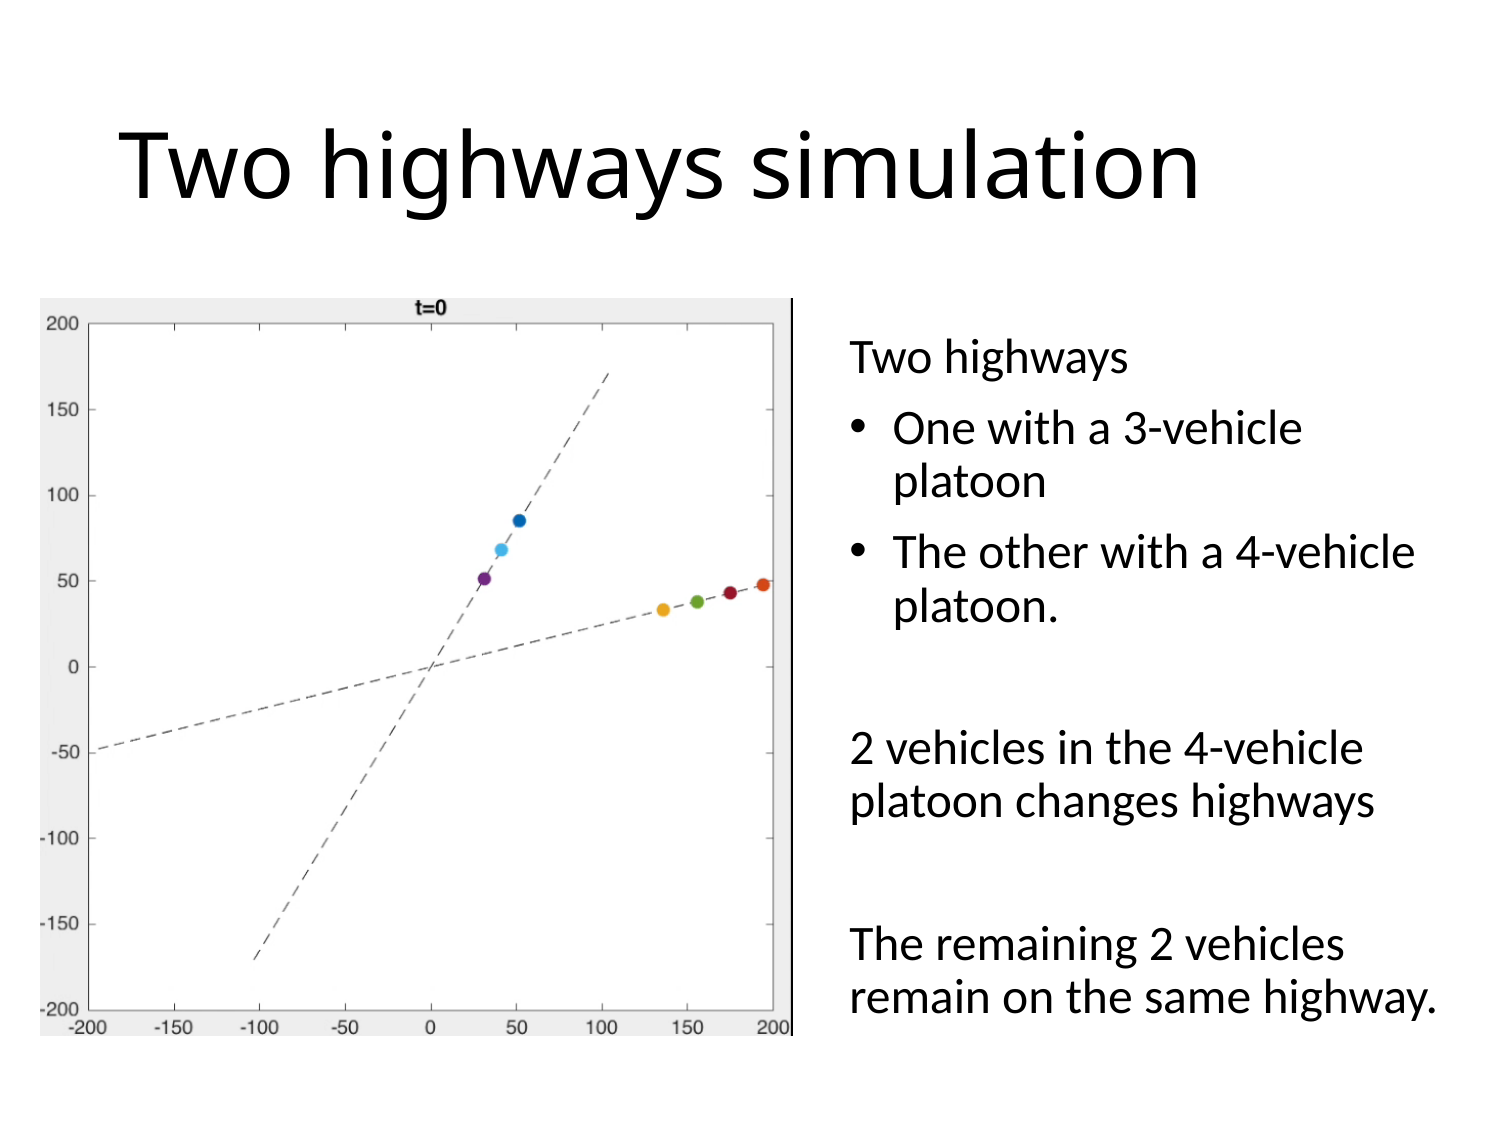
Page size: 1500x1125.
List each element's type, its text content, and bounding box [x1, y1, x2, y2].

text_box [39, 297, 794, 1037]
title Two highways simulation [103, 59, 1397, 278]
list Two highways One with a 3-vehicle platoon The other with a 4-vehicle platoon. 2 vehicles in the 4-vehicle platoon changes highways The remaining 2 vehicles remain on the same highway. [834, 322, 1472, 1037]
